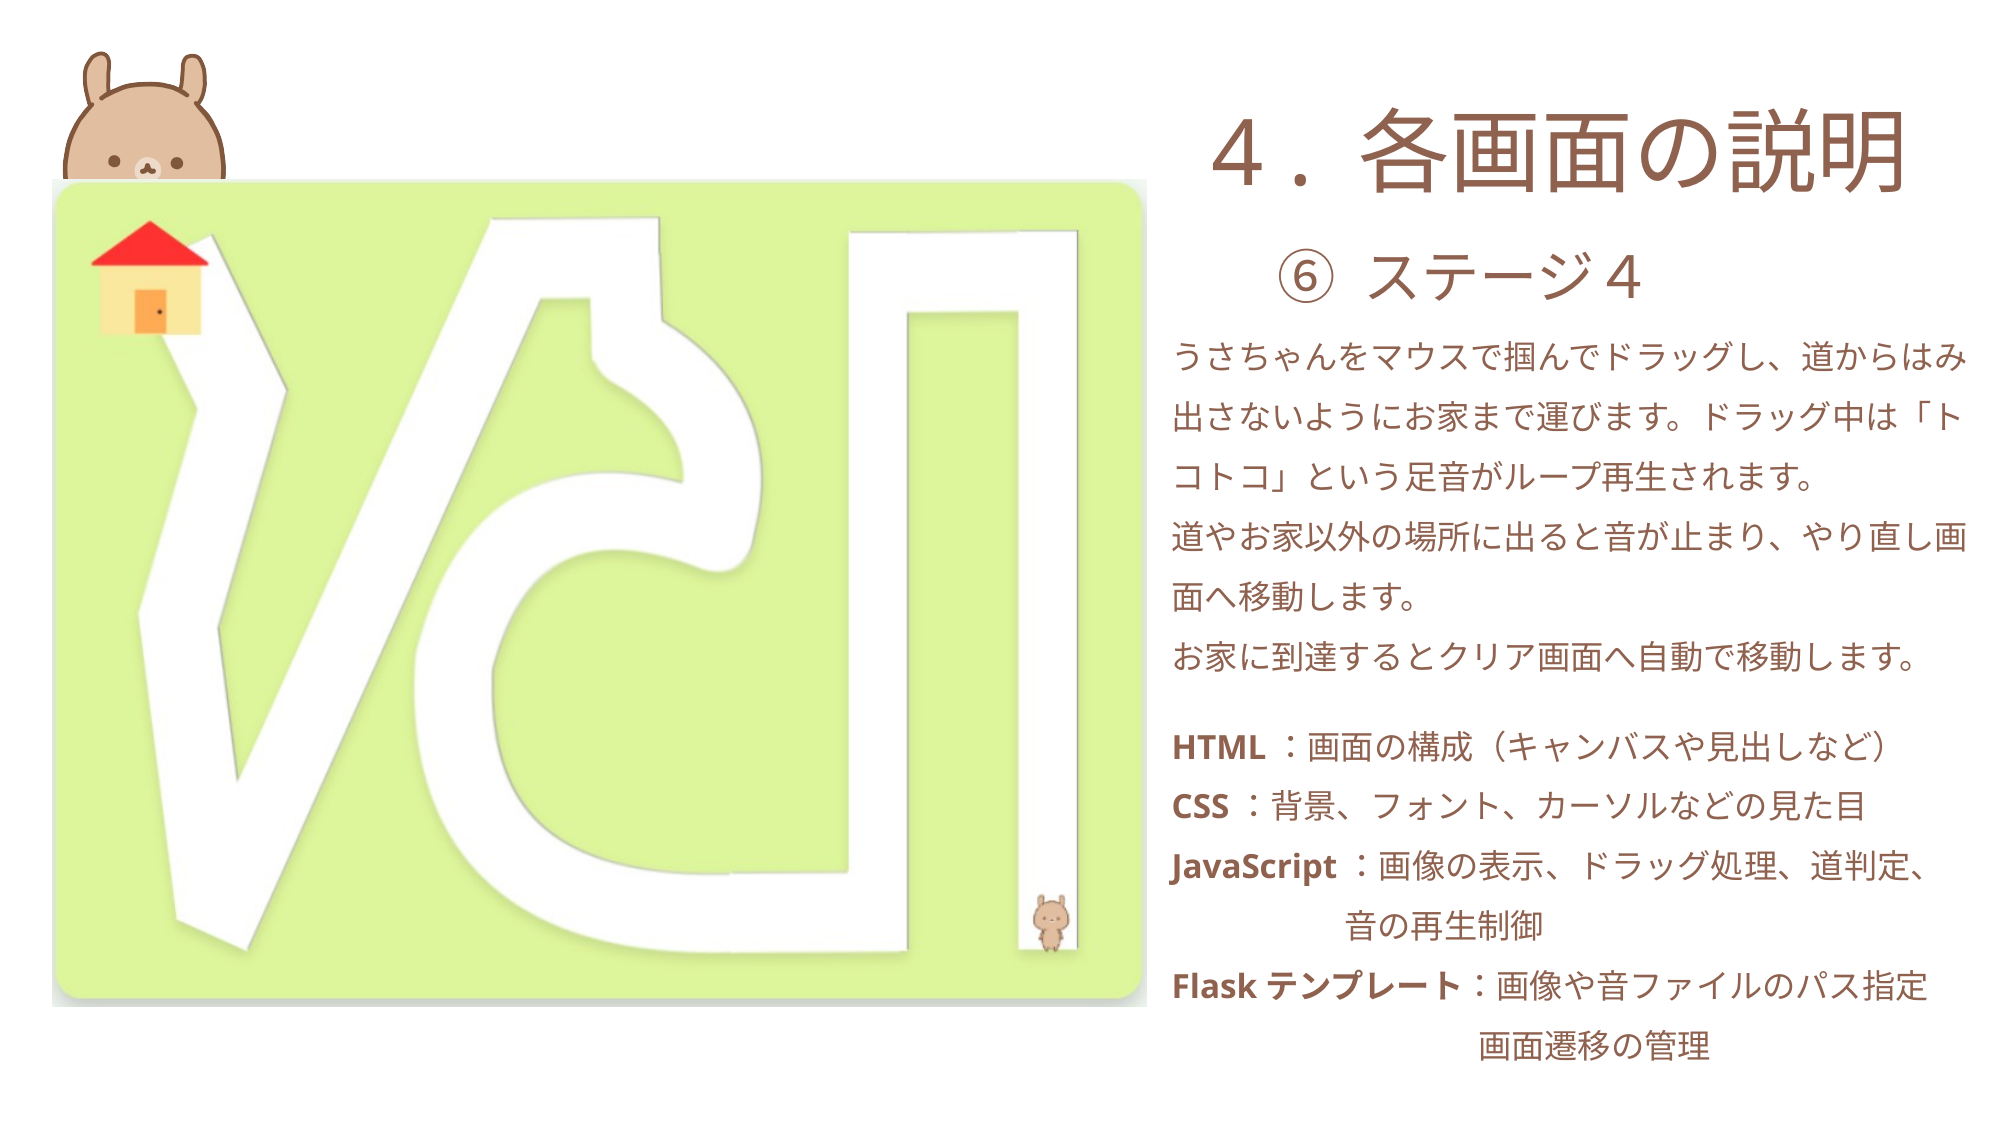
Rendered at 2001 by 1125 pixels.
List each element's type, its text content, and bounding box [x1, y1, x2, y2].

picture [0, 29, 1147, 1007]
text_box ⑥ ステージ４ [1263, 198, 1668, 309]
text_box 4 . 各画面の説明 [1197, 86, 1924, 212]
text_box うさちゃんをマウスで掴んでドラッグし、道からはみ出さないようにお家まで運びます。ドラッグ中は「トコトコ」という足音がループ再生されます。 道やお家以外の場所に出ると音が止まり、やり直し画面へ移動します。 お家に到達するとクリア画面へ自動で移動します。 HTML：画面の構成（キャンバスや見出しなど） CSS：背景、フォント、カーソルなどの見た目 JavaScript：画像の表示、ドラッグ処理、道判定、 音の再生制御 Flaskテンプレート：画像や音ファイルのパス指定 画面遷移の管理 [1156, 309, 2000, 1073]
